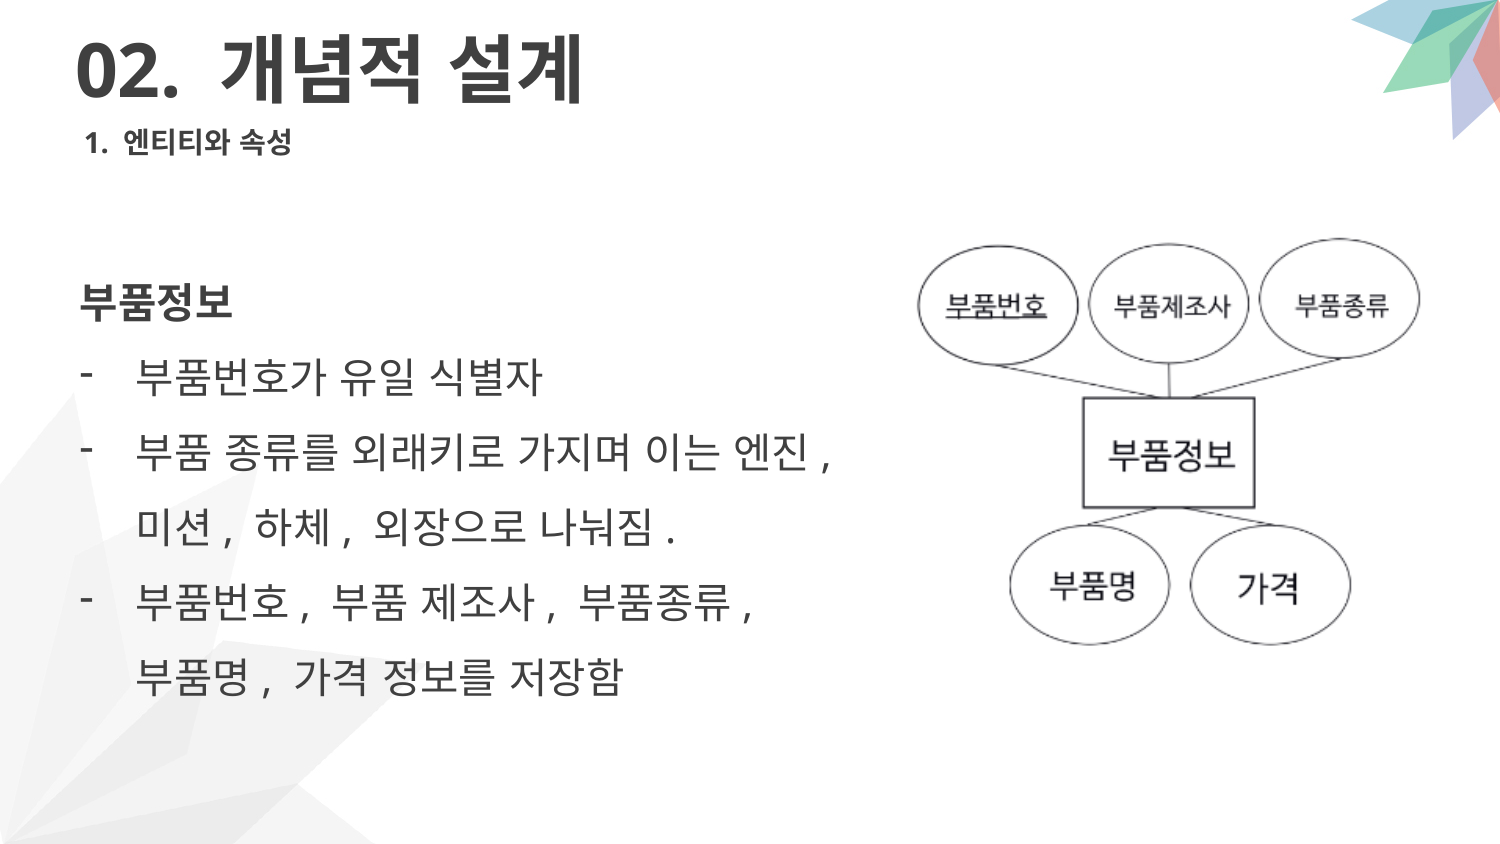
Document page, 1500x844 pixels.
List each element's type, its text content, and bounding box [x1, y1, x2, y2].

list 02. 개념적 설계 [0, 20, 1081, 115]
picture [0, 0, 1500, 844]
list 1. 엔티티와 속성 [0, 118, 939, 166]
text_box 부품정보 부품번호가 유일 식별자 부품 종류를 외래키로 가지며 이는 엔진, 미션, 하체, 외장으로 나눠짐. 부품번호, 부품 제조사, 부품종류, 부품명, 가격 정보를 저장함 [64, 244, 881, 760]
